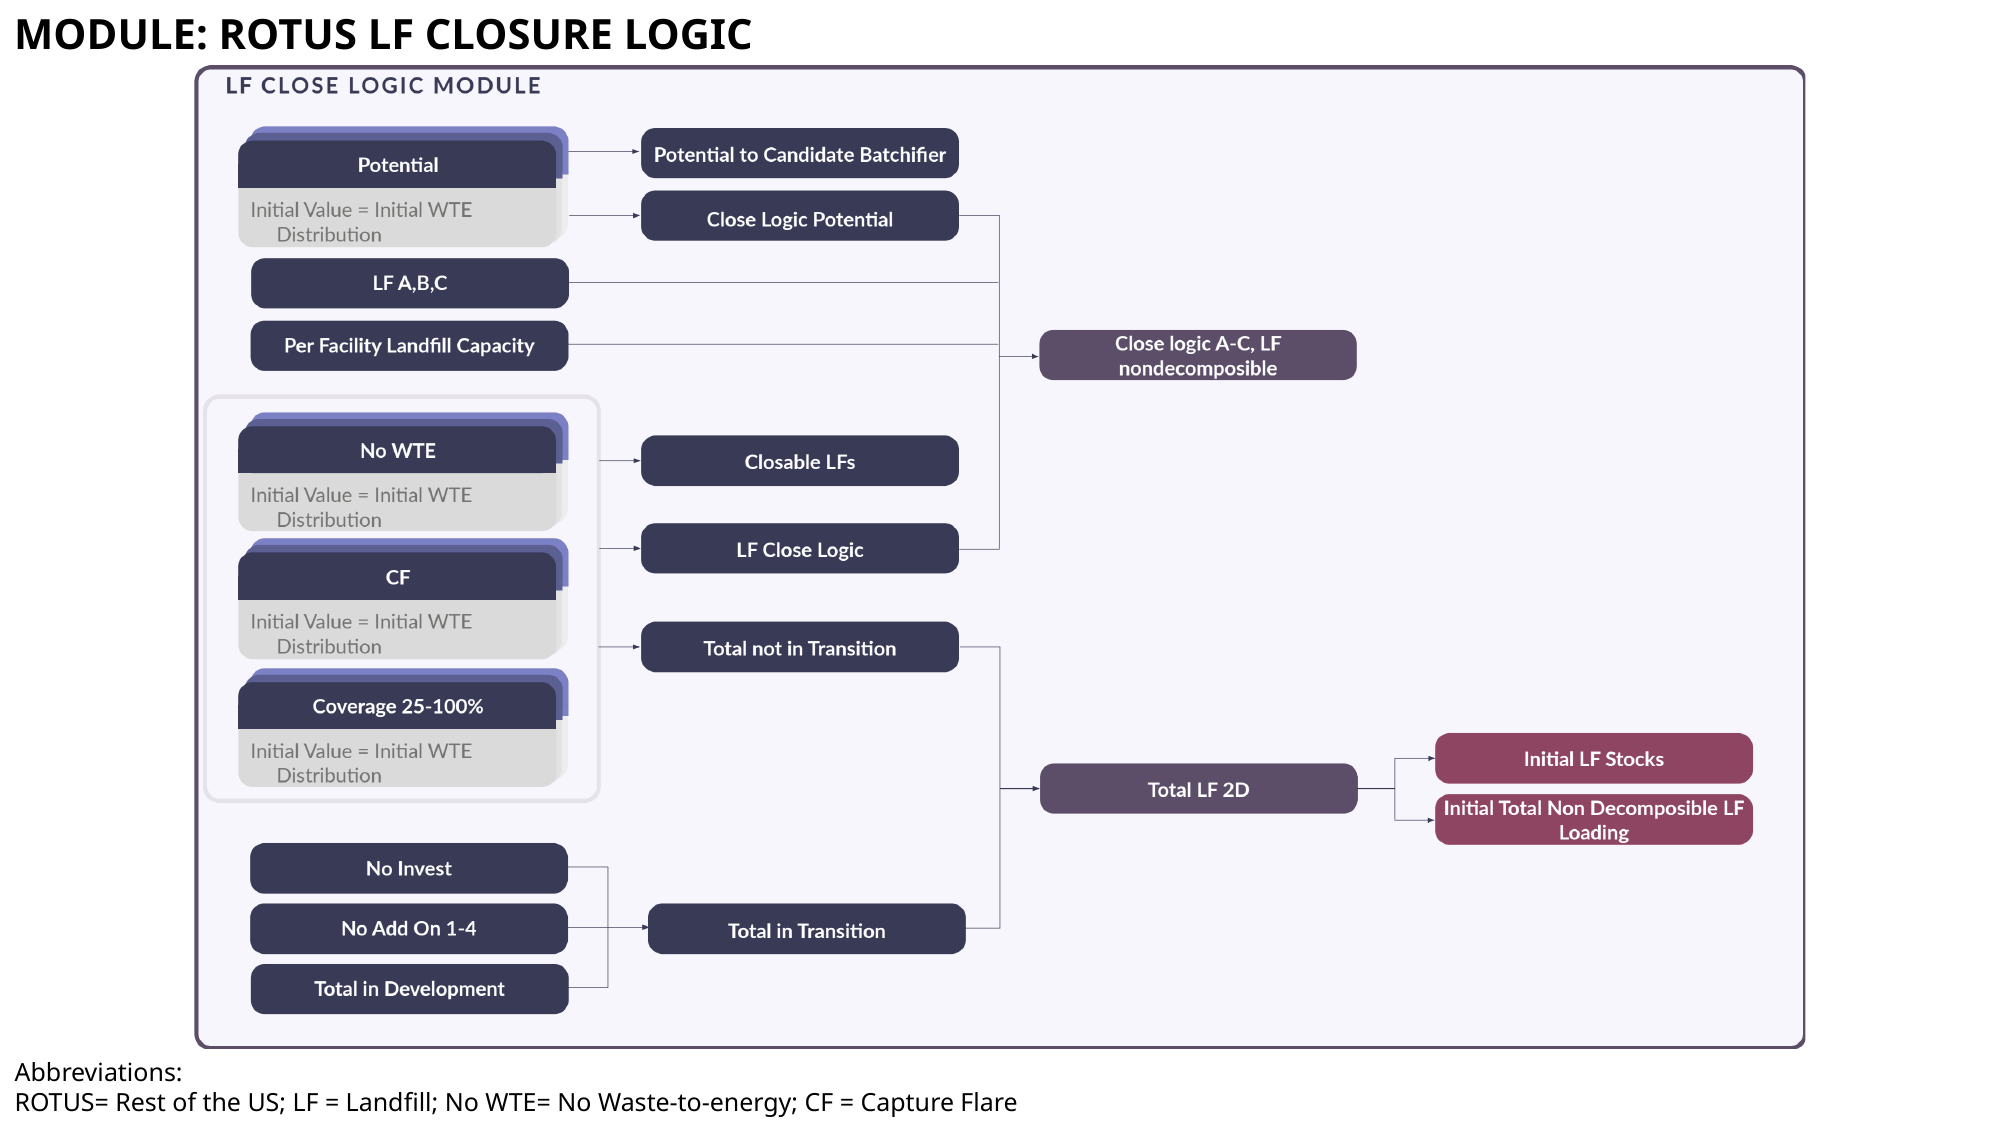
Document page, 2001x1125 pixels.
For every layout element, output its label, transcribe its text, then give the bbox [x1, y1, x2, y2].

picture [194, 65, 1806, 1049]
text_box MODULE: ROTUS LF CLOSURE LOGIC [0, 0, 768, 65]
text_box Abbreviations: ROTUS= Rest of the US; LF = Landfill; No WTE= No Waste-to-energy; CF = Capture Flare [0, 1049, 2000, 1124]
